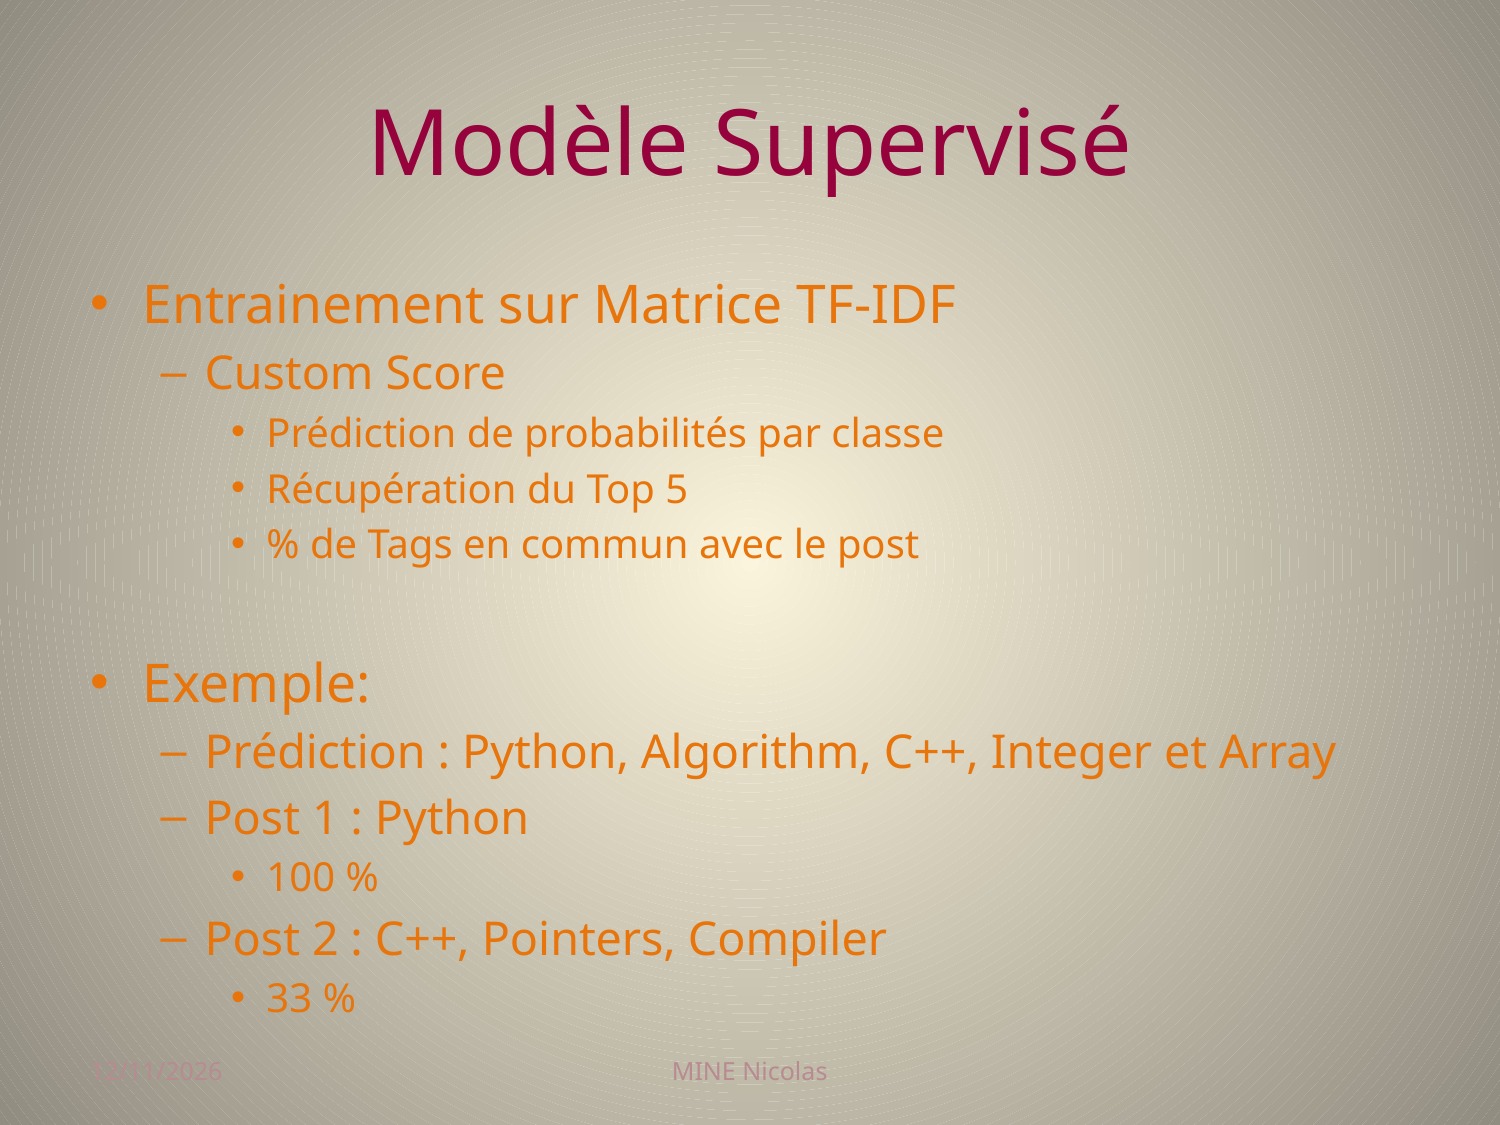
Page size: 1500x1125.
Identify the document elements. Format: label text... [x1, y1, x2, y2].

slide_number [75, 1042, 425, 1103]
title Modèle Supervisé [75, 45, 1425, 233]
list Entrainement sur Matrice TF-IDF Custom Score Prédiction de probabilités par classe Récupération du Top 5 % de Tags en commun avec le post Exemple: Prédiction : Python, Algorithm, C++, Integer et Array Post 1 : Python 100 % Post 2 : C++, Pointers, Compiler 33 % [75, 262, 1425, 1035]
footer MINE Nicolas [512, 1042, 988, 1103]
